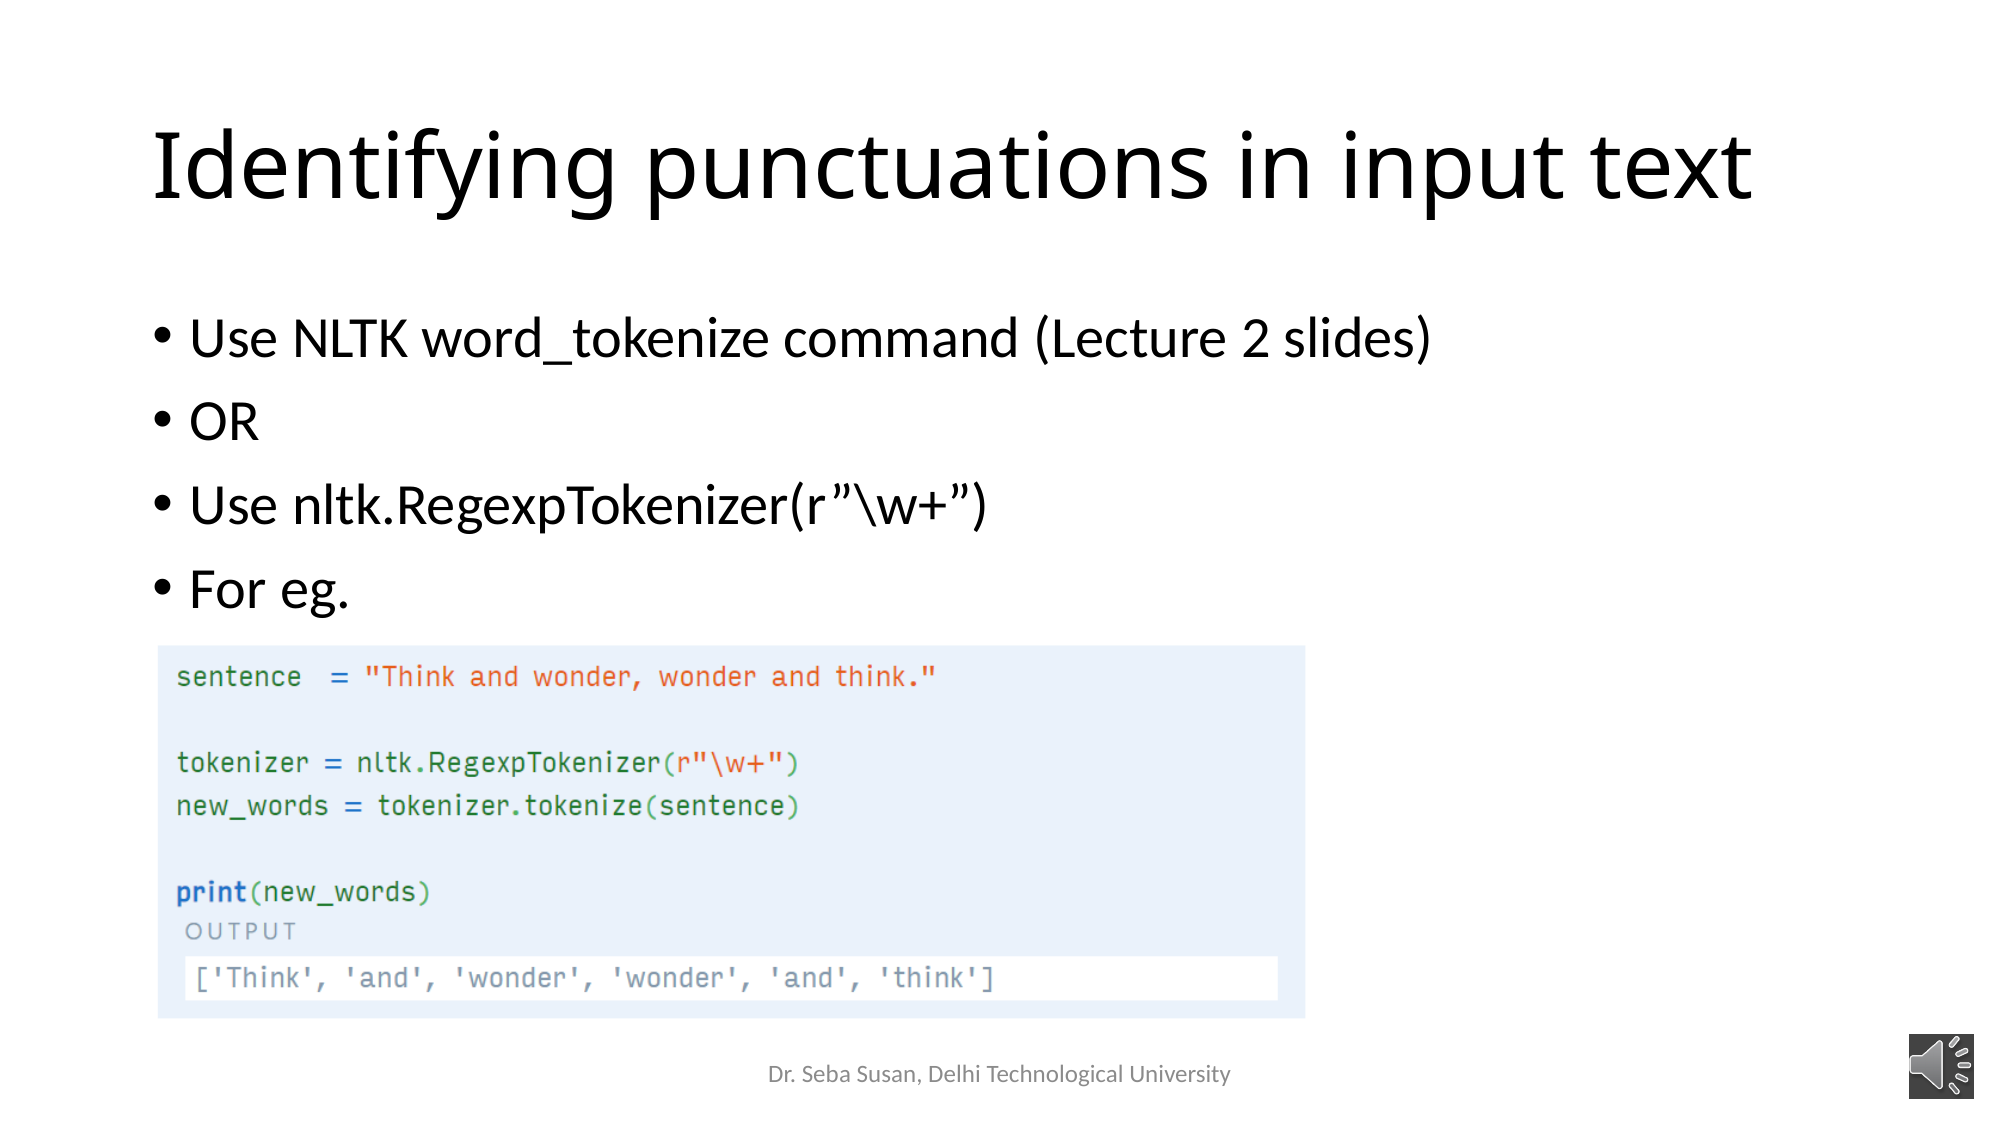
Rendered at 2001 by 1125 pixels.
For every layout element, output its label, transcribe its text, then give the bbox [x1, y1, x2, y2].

picture [152, 636, 1309, 1028]
footer Dr. Seba Susan, Delhi Technological University [662, 1042, 1338, 1103]
title Identifying punctuations in input text [137, 59, 1863, 278]
picture [1908, 1033, 1975, 1100]
list Use NLTK word_tokenize command (Lecture 2 slides) OR Use nltk.RegexpTokenizer(r”\w+”) For eg. [137, 299, 1863, 1014]
